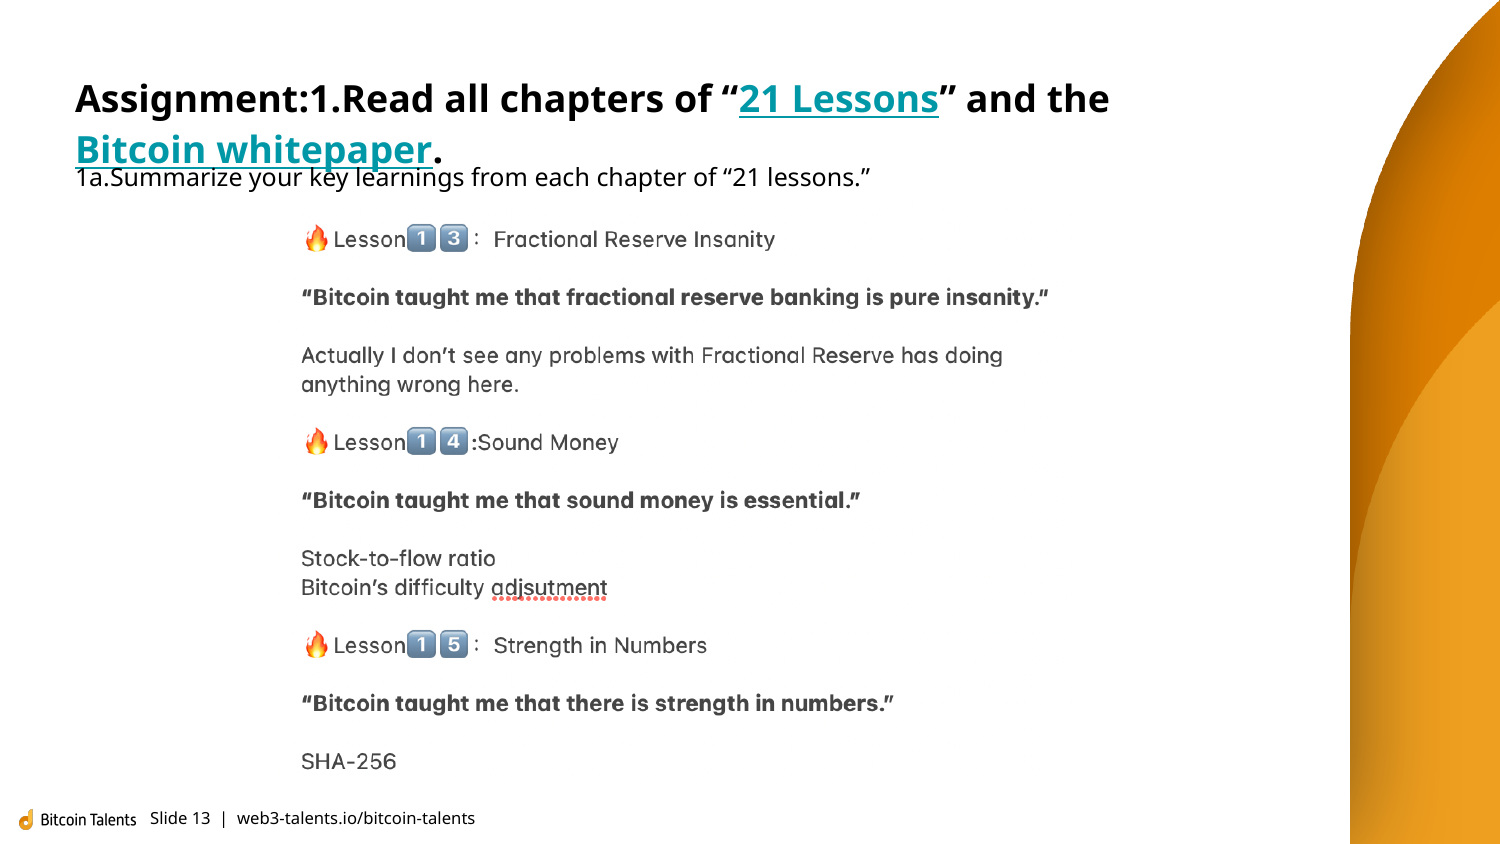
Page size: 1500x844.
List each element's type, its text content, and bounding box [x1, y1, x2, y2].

picture [0, 0, 1500, 844]
list 1a.Summarize your key learnings from each chapter of “21 lessons.” [75, 157, 1275, 770]
title Assignment:1.Read all chapters of “21 Lessons” and the Bitcoin whitepaper. [75, 75, 1275, 157]
